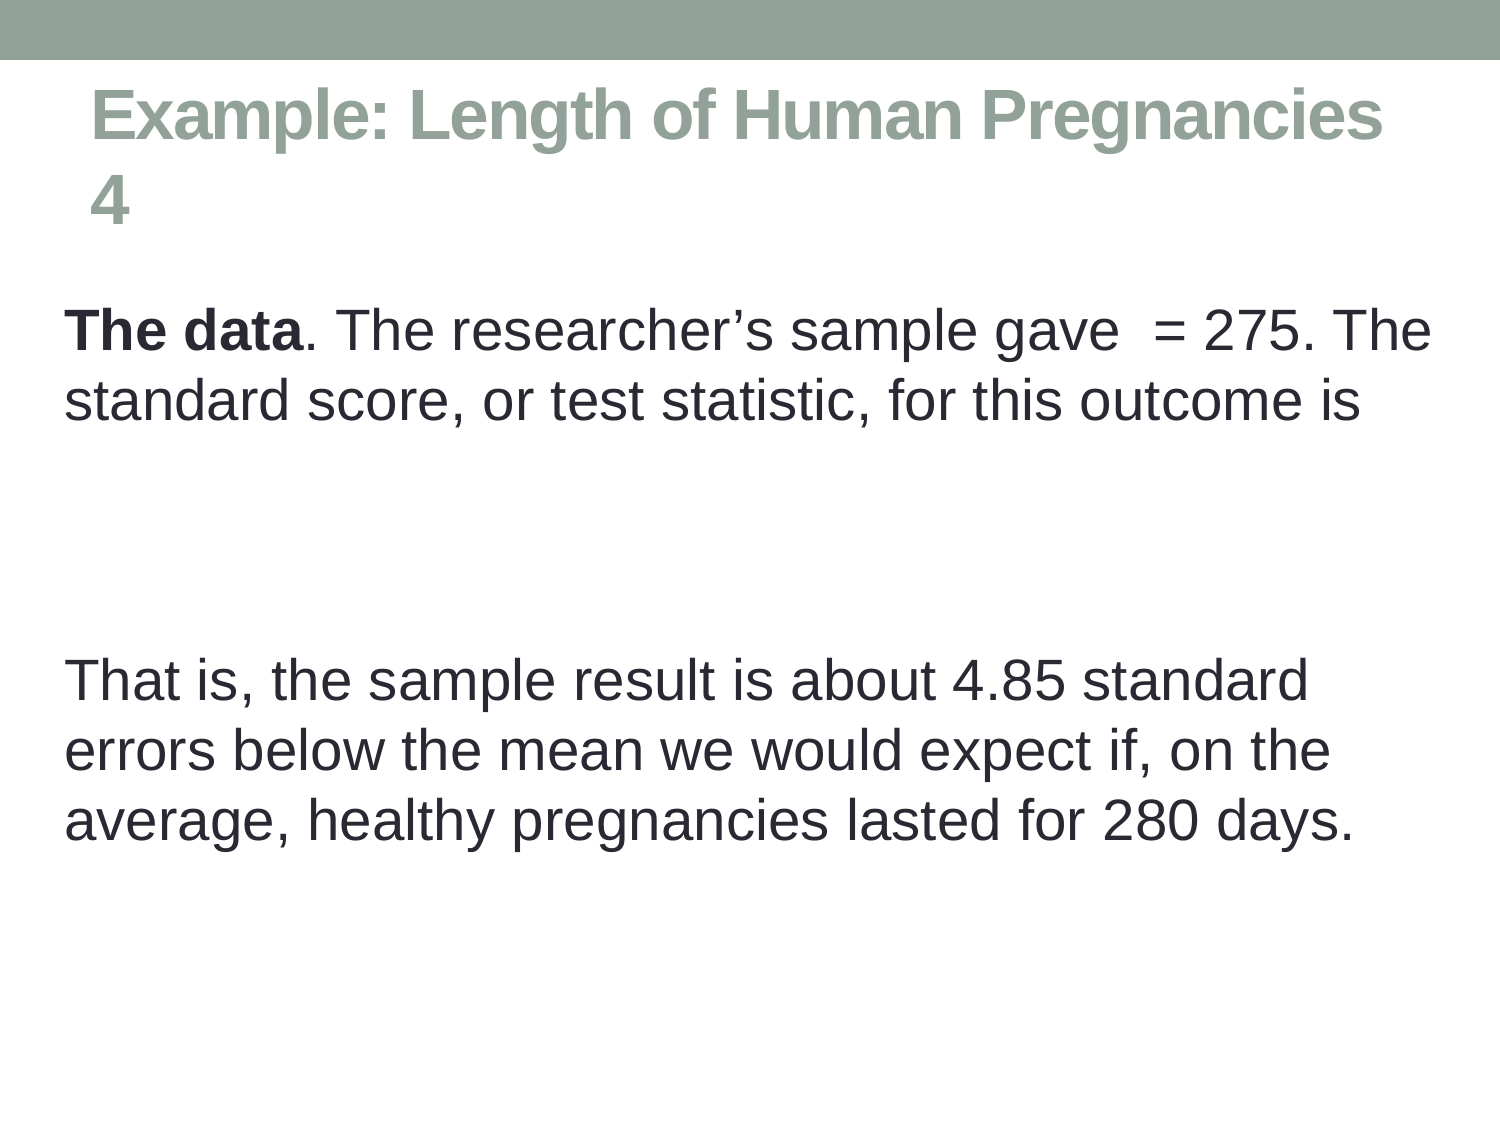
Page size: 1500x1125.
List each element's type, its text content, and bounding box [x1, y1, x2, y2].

title Example: Length of Human Pregnancies 4 [75, 60, 1425, 248]
